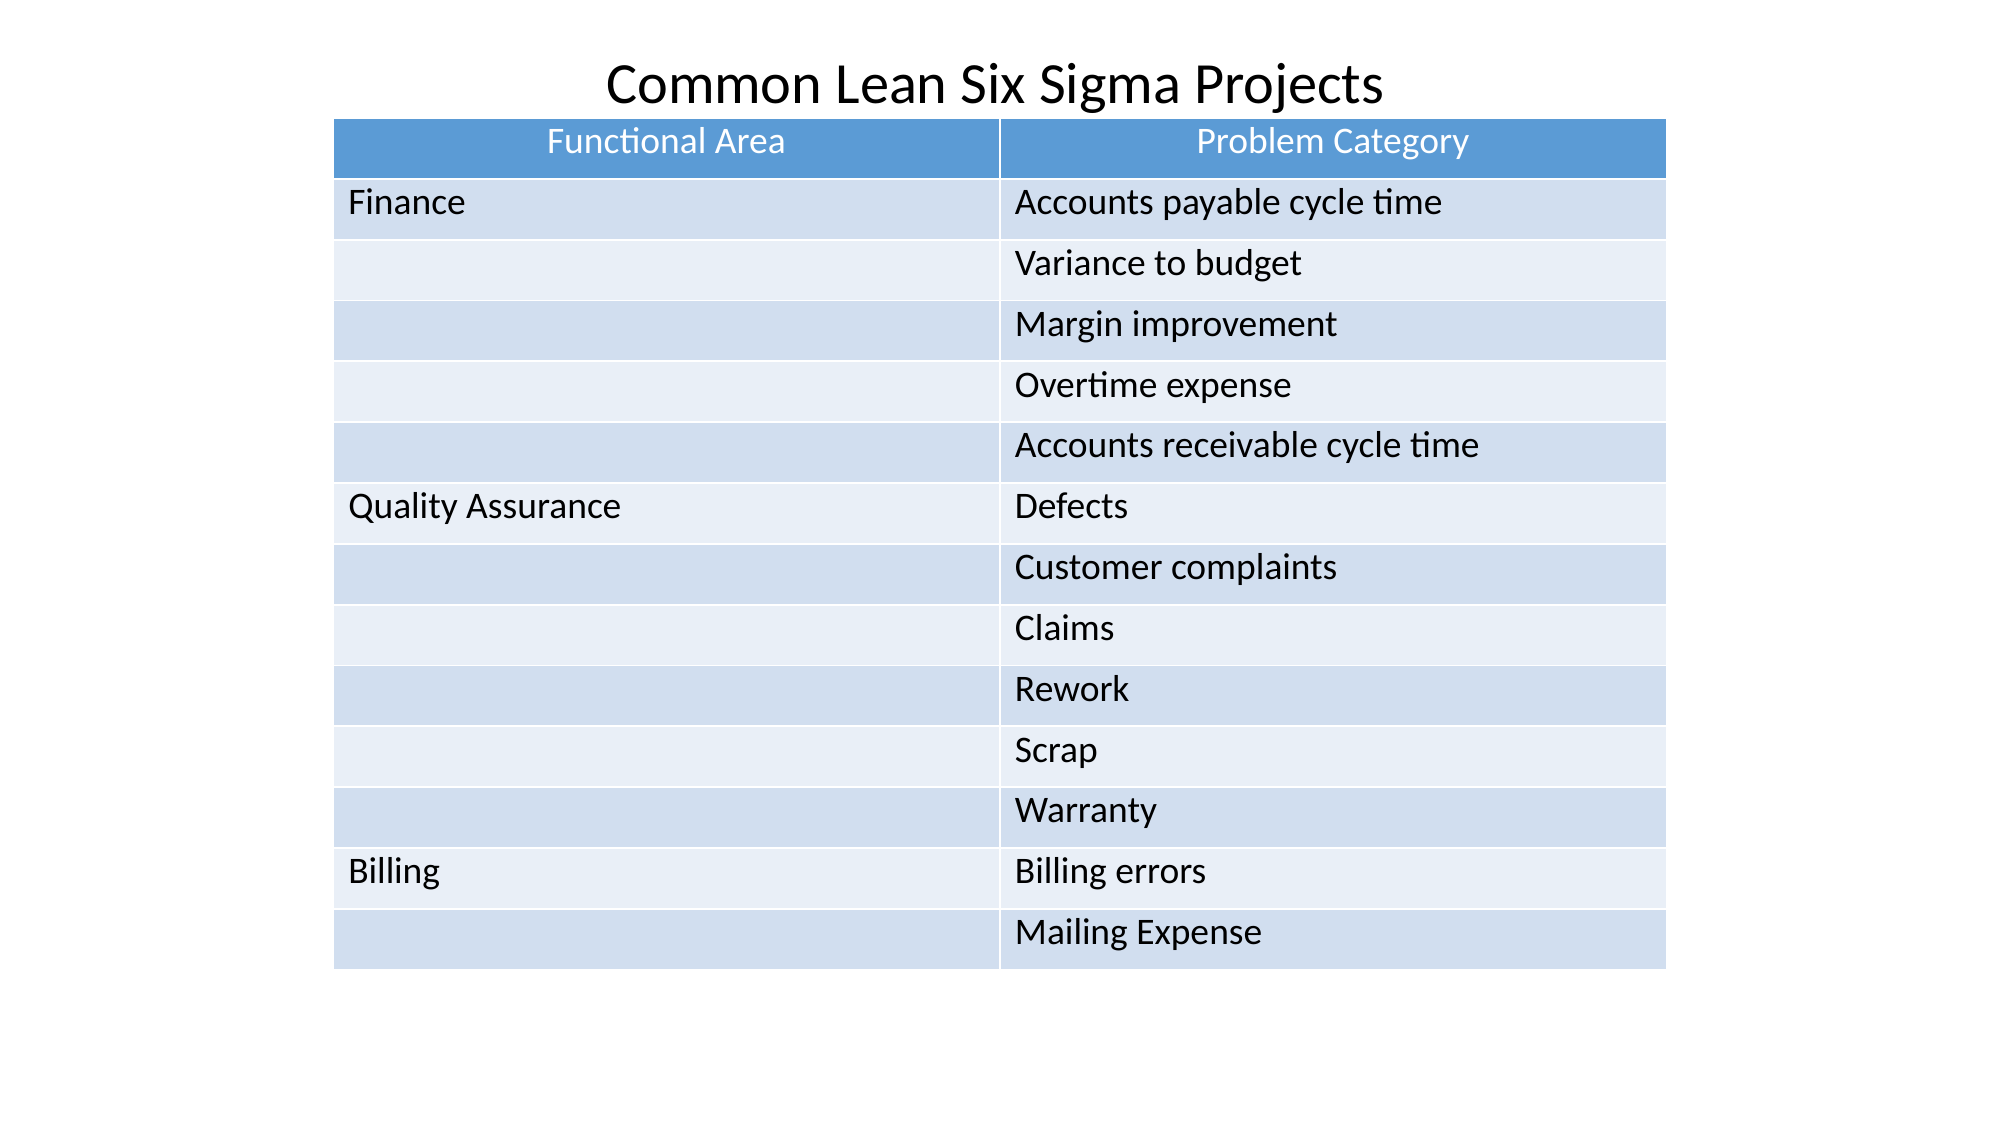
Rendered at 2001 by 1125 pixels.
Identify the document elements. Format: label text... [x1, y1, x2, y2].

table_cell [334, 362, 999, 421]
table_cell Mailing Expense [1001, 910, 1666, 969]
table_cell Accounts payable cycle time [1001, 180, 1666, 239]
table_cell Scrap [1001, 727, 1666, 786]
table_cell Warranty [1001, 788, 1666, 847]
table_cell Finance [334, 180, 999, 239]
table_cell Customer complaints [1001, 545, 1666, 604]
table_cell [334, 423, 999, 482]
table_cell Variance to budget [1001, 241, 1666, 300]
table_cell Claims [1001, 606, 1666, 665]
table_cell Rework [1001, 666, 1666, 725]
table_cell Overtime expense [1001, 362, 1666, 421]
table_cell Billing errors [1001, 849, 1666, 908]
table_cell [334, 910, 999, 969]
text_box Common Lean Six Sigma Projects [266, 37, 1725, 123]
table_cell [334, 545, 999, 604]
table_cell [334, 241, 999, 300]
table_cell [334, 301, 999, 360]
table_cell [334, 788, 999, 847]
table_cell [334, 727, 999, 786]
table_header Problem Category [1001, 119, 1666, 178]
table_cell [334, 606, 999, 665]
table_header Functional Area [334, 119, 999, 178]
table_cell Billing [334, 849, 999, 908]
table_cell Accounts receivable cycle time [1001, 423, 1666, 482]
table_cell Defects [1001, 484, 1666, 543]
table_cell [334, 666, 999, 725]
table_cell Quality Assurance [334, 484, 999, 543]
table_cell Margin improvement [1001, 301, 1666, 360]
